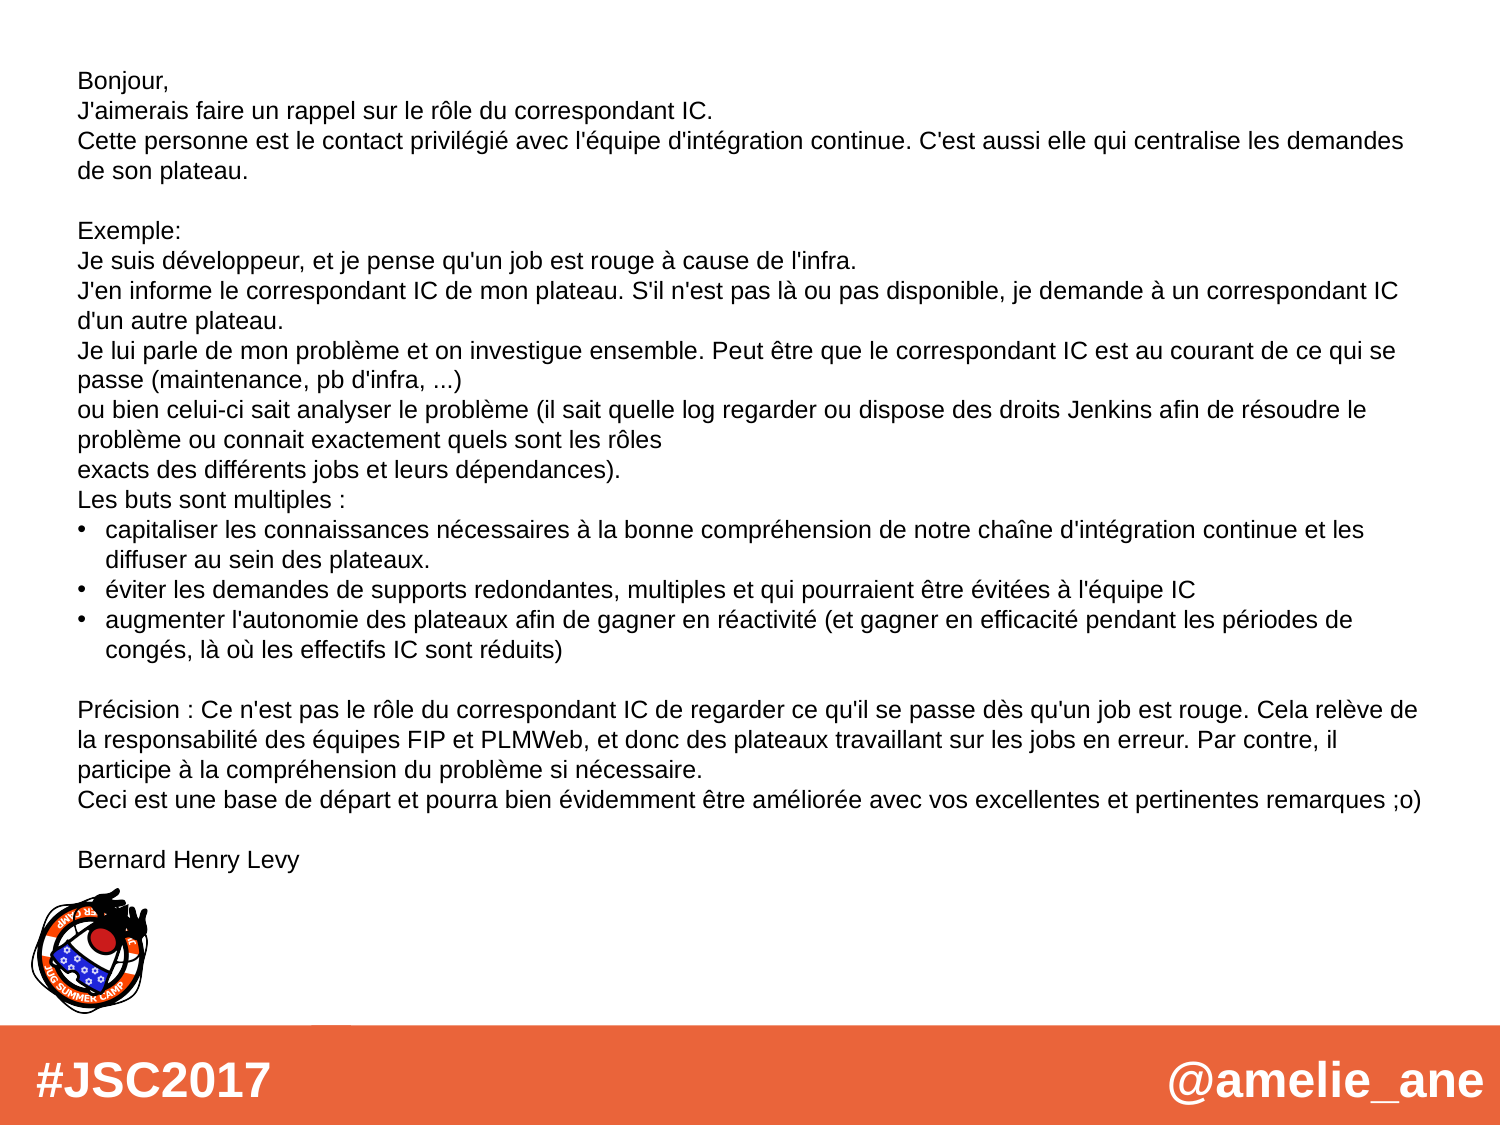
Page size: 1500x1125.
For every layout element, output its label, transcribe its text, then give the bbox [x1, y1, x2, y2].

picture [31, 888, 148, 1014]
text_box Bonjour, J'aimerais faire un rappel sur le rôle du correspondant IC. Cette personne est le contact privilégié avec l'équipe d'intégration continue. C'est aussi elle qui centralise les demandes de son plateau. Exemple: Je suis développeur, et je pense qu'un job est rouge à cause de l'infra. J'en informe le correspondant IC de mon plateau. S'il n'est pas là ou pas disponible, je demande à un correspondant IC d'un autre plateau. Je lui parle de mon problème et on investigue ensemble. Peut être que le correspondant IC est au courant de ce qui se passe (maintenance, pb d'infra, ...) ou bien celui-ci sait analyser le problème (il sait quelle log regarder ou dispose des droits Jenkins afin de résoudre le problème ou connait exactement quels sont les rôles exacts des différents jobs et leurs dépendances). Les buts sont multiples : capitaliser les connaissances nécessaires à la bonne compréhension de notre chaîne d'intégration continue et les diffuser au sein des plateaux. éviter les demandes de supports redondantes, multiples et qui pourraient être évitées à l'équipe IC augmenter l'autonomie des plateaux afin de gagner en réactivité (et gagner en efficacité pendant les périodes de congés, là où les effectifs IC sont réduits) Précision : Ce n'est pas le rôle du correspondant IC de regarder ce qu'il se passe dès qu'un job est rouge. Cela relève de la responsabilité des équipes FIP et PLMWeb, et donc des plateaux travaillant sur les jobs en erreur. Par contre, il participe à la compréhension du problème si nécessaire. Ceci est une base de départ et pourra bien évidemment être améliorée avec vos excellentes et pertinentes remarques ;o) Bernard Henry Levy [62, 27, 1440, 881]
